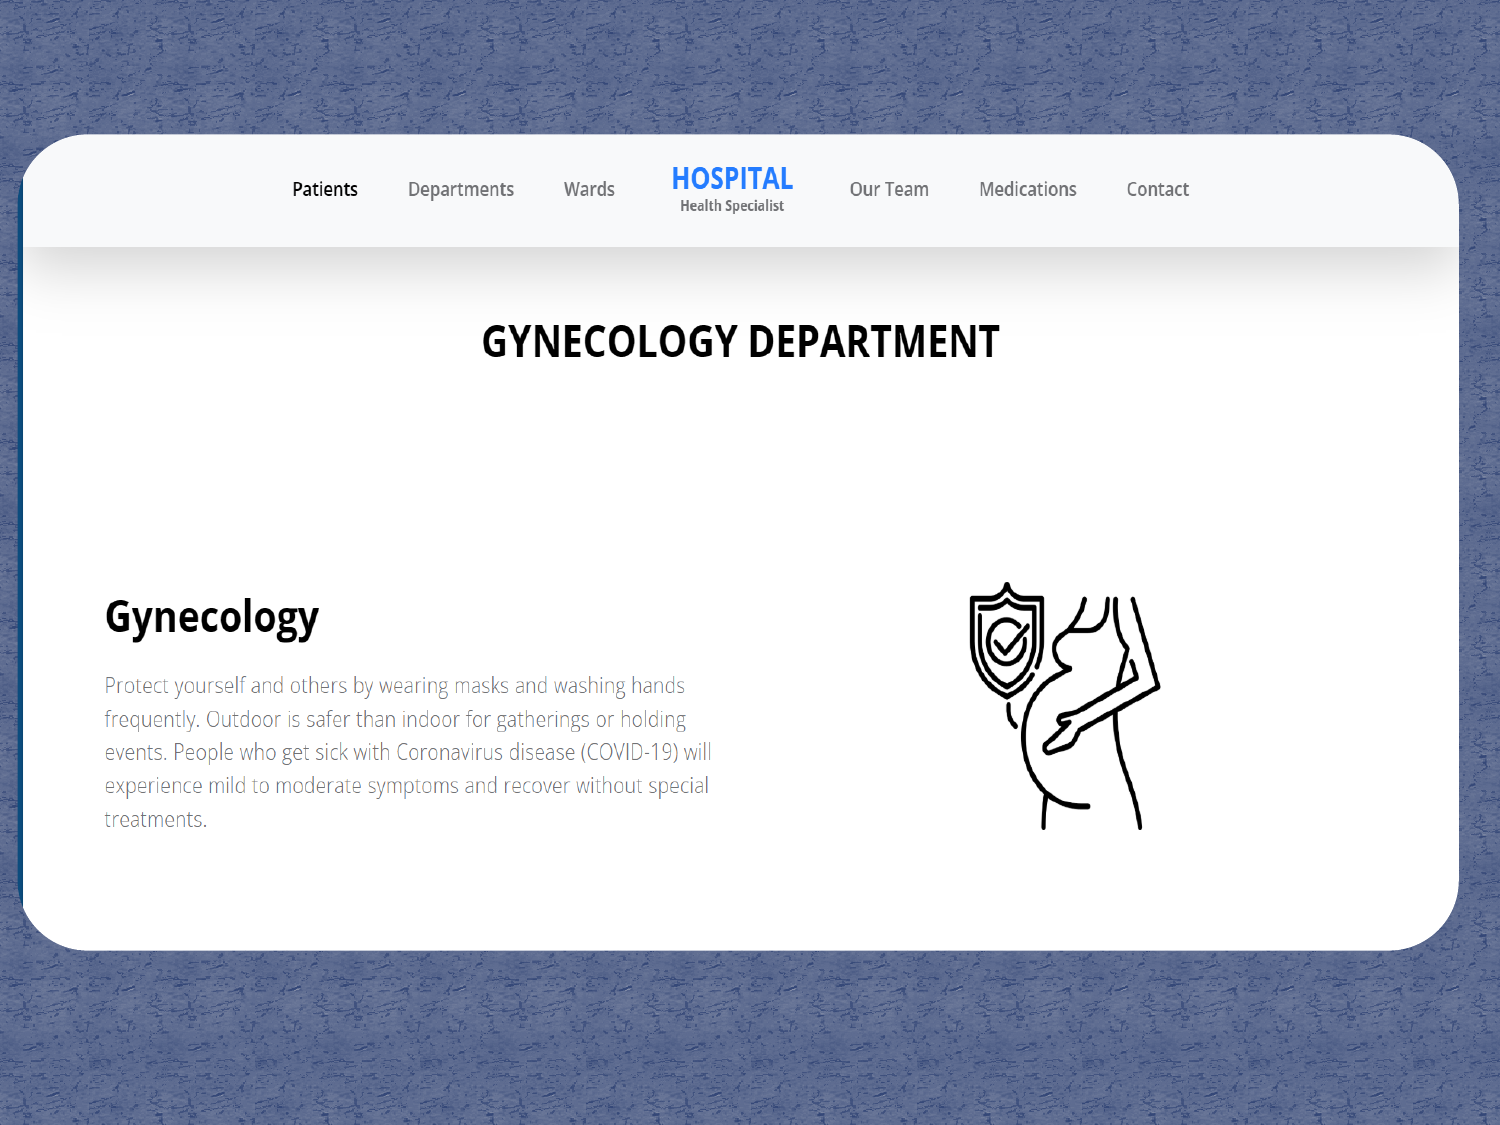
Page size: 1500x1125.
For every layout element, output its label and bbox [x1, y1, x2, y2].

picture [17, 134, 1459, 951]
